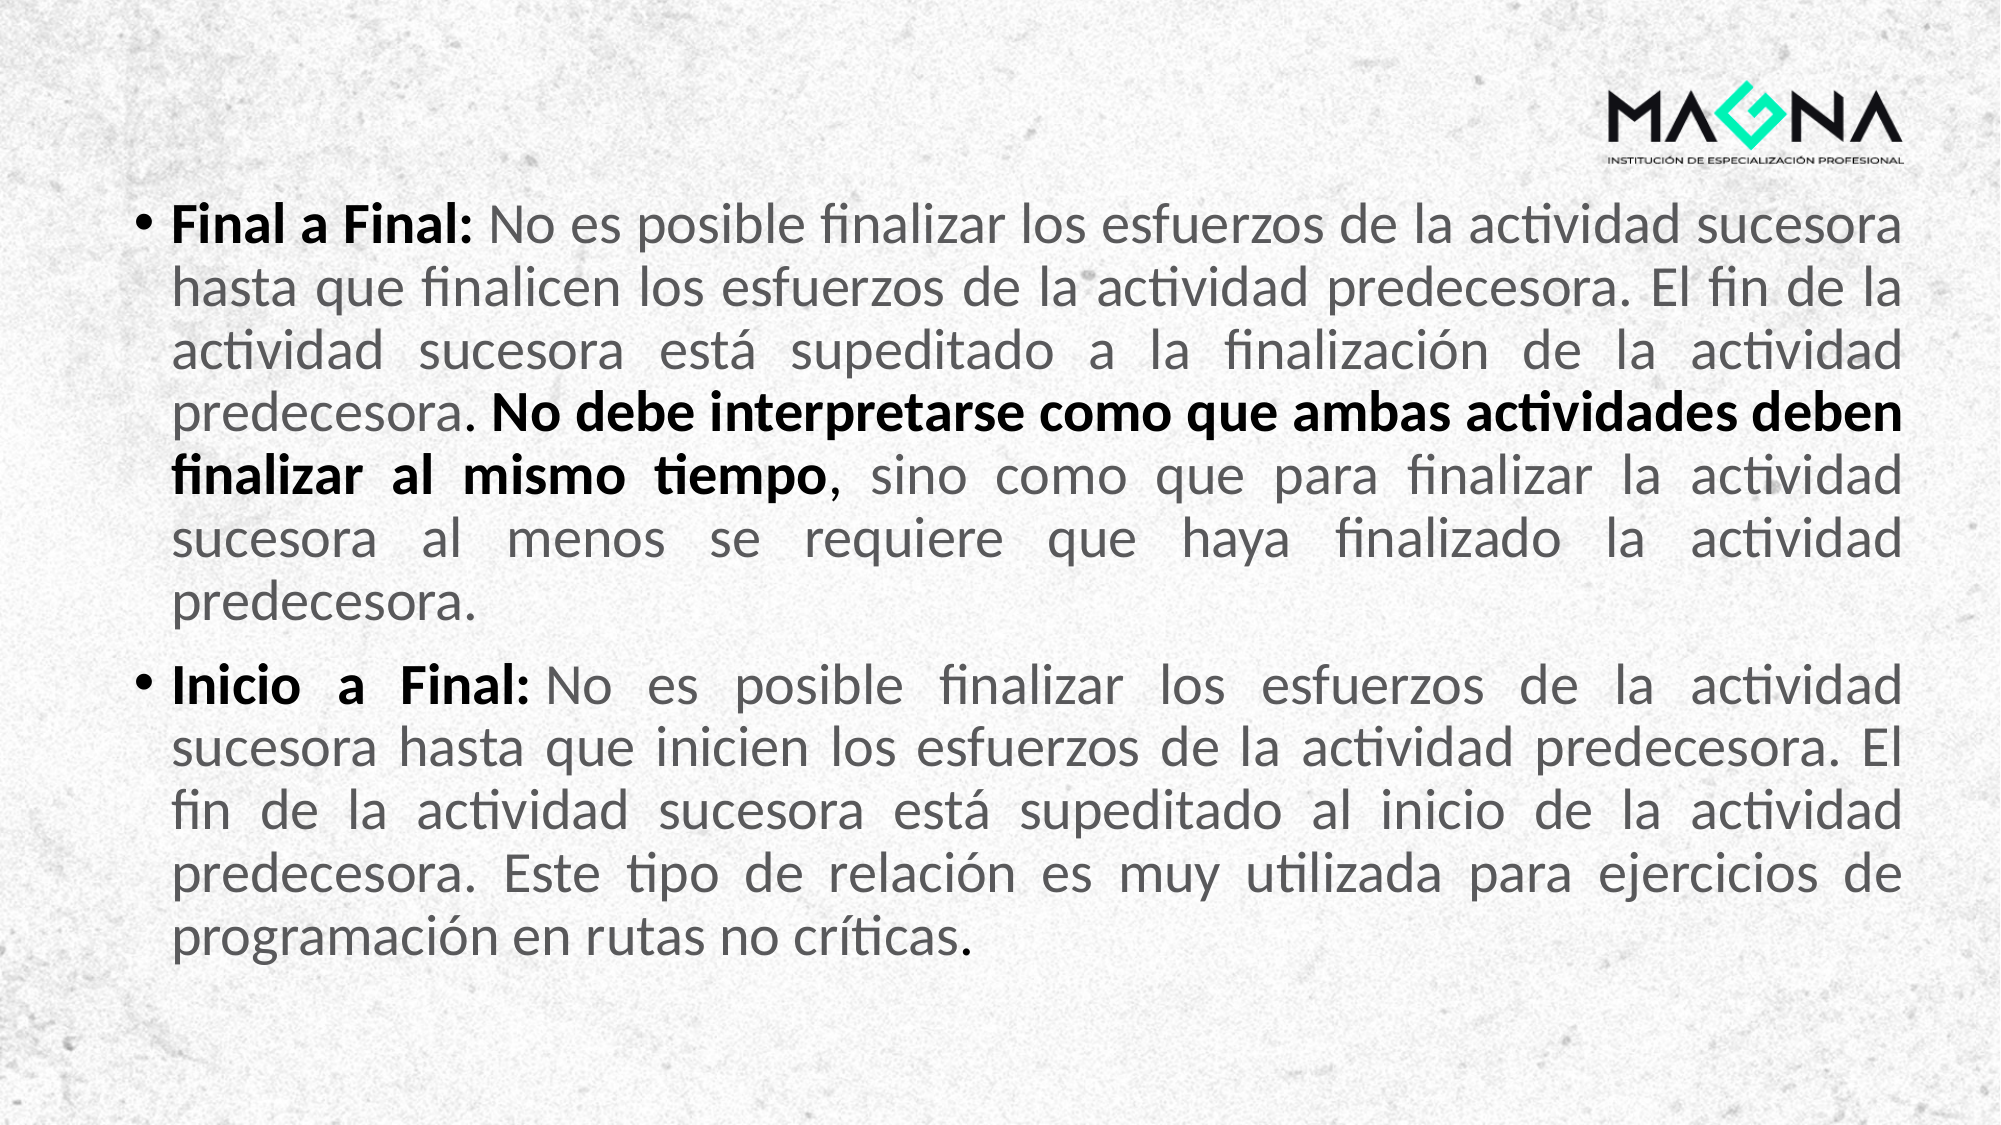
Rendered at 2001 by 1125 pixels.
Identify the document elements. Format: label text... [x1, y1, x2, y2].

list Final a Final: No es posible finalizar los esfuerzos de la actividad sucesora hasta que finalicen los esfuerzos de la actividad predecesora. El fin de la actividad sucesora está supeditado a la finalización de la actividad predecesora. No debe interpretarse como que ambas actividades deben finalizar al mismo tiempo, sino como que para finalizar la actividad sucesora al menos se requiere que haya finalizado la actividad predecesora. Inicio a Final: No es posible finalizar los esfuerzos de la actividad sucesora hasta que inicien los esfuerzos de la actividad predecesora. El fin de la actividad sucesora está supeditado al inicio de la actividad predecesora. Este tipo de relación es muy utilizada para ejercicios de programación en rutas no críticas. [118, 185, 1920, 986]
picture [0, 0, 2001, 1125]
